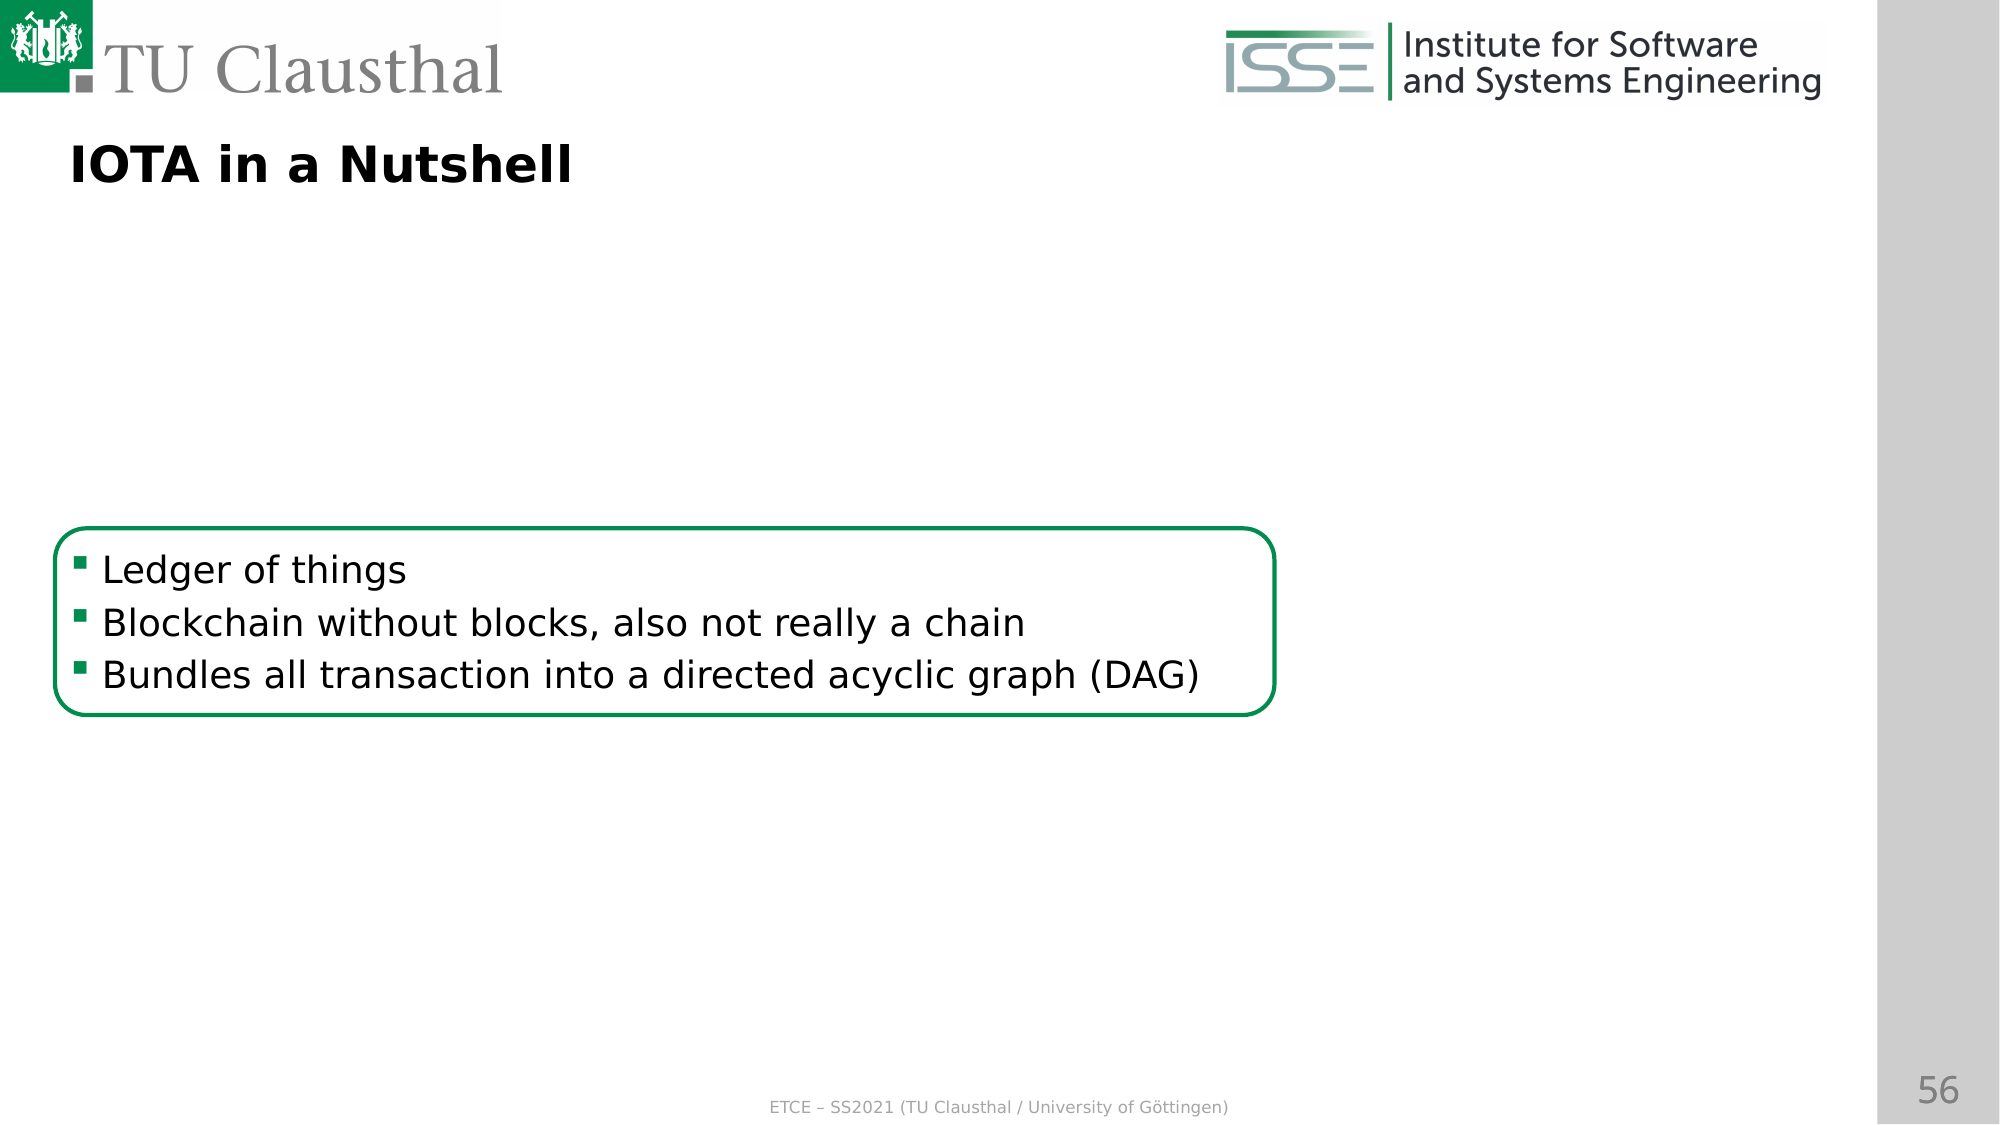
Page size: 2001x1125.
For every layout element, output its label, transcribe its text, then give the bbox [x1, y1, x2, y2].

text_box [52, 526, 1277, 718]
text_box Ledger of things Blockchain without blocks, also not really a chain Bundles all transaction into a directed acyclic graph (DAG) [55, 208, 1819, 1035]
picture [0, 0, 502, 93]
text_box IOTA in a Nutshell [55, 125, 1819, 208]
picture [1218, 22, 1826, 107]
text_box ETCE – SS2021 (TU Clausthal / University of Göttingen) [0, 1089, 2000, 1125]
